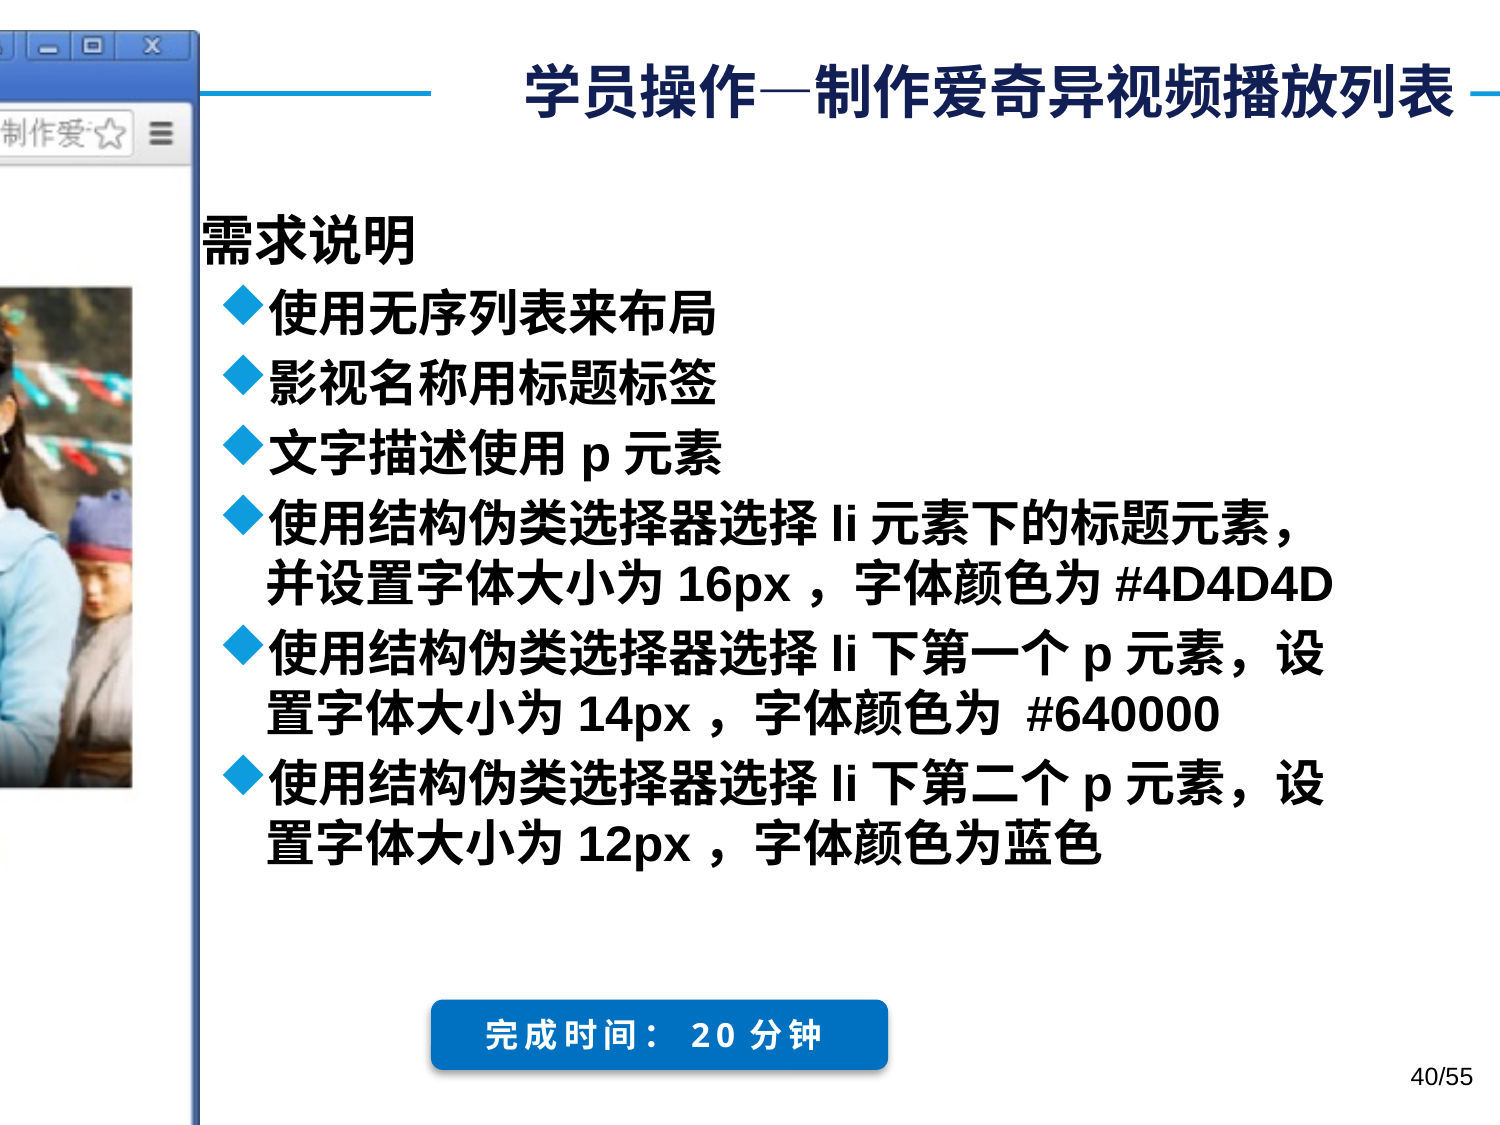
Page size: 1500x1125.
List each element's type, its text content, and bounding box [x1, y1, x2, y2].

title 学员操作—制作爱奇异视频播放列表 [431, 11, 1471, 168]
slide_number 40/55 [1138, 1053, 1489, 1114]
list 需求说明 使用无序列表来布局 影视名称用标题标签 文字描述使用p元素 使用结构伪类选择器选择li元素下的标题元素，并设置字体大小为16px，字体颜色为#4D4D4D 使用结构伪类选择器选择li下第一个p元素，设置字体大小为14px，字体颜色为 #640000 使用结构伪类选择器选择li下第二个p元素，设置字体大小为12px，字体颜色为蓝色 [206, 199, 1383, 1043]
picture [0, 30, 200, 1125]
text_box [430, 999, 889, 1071]
